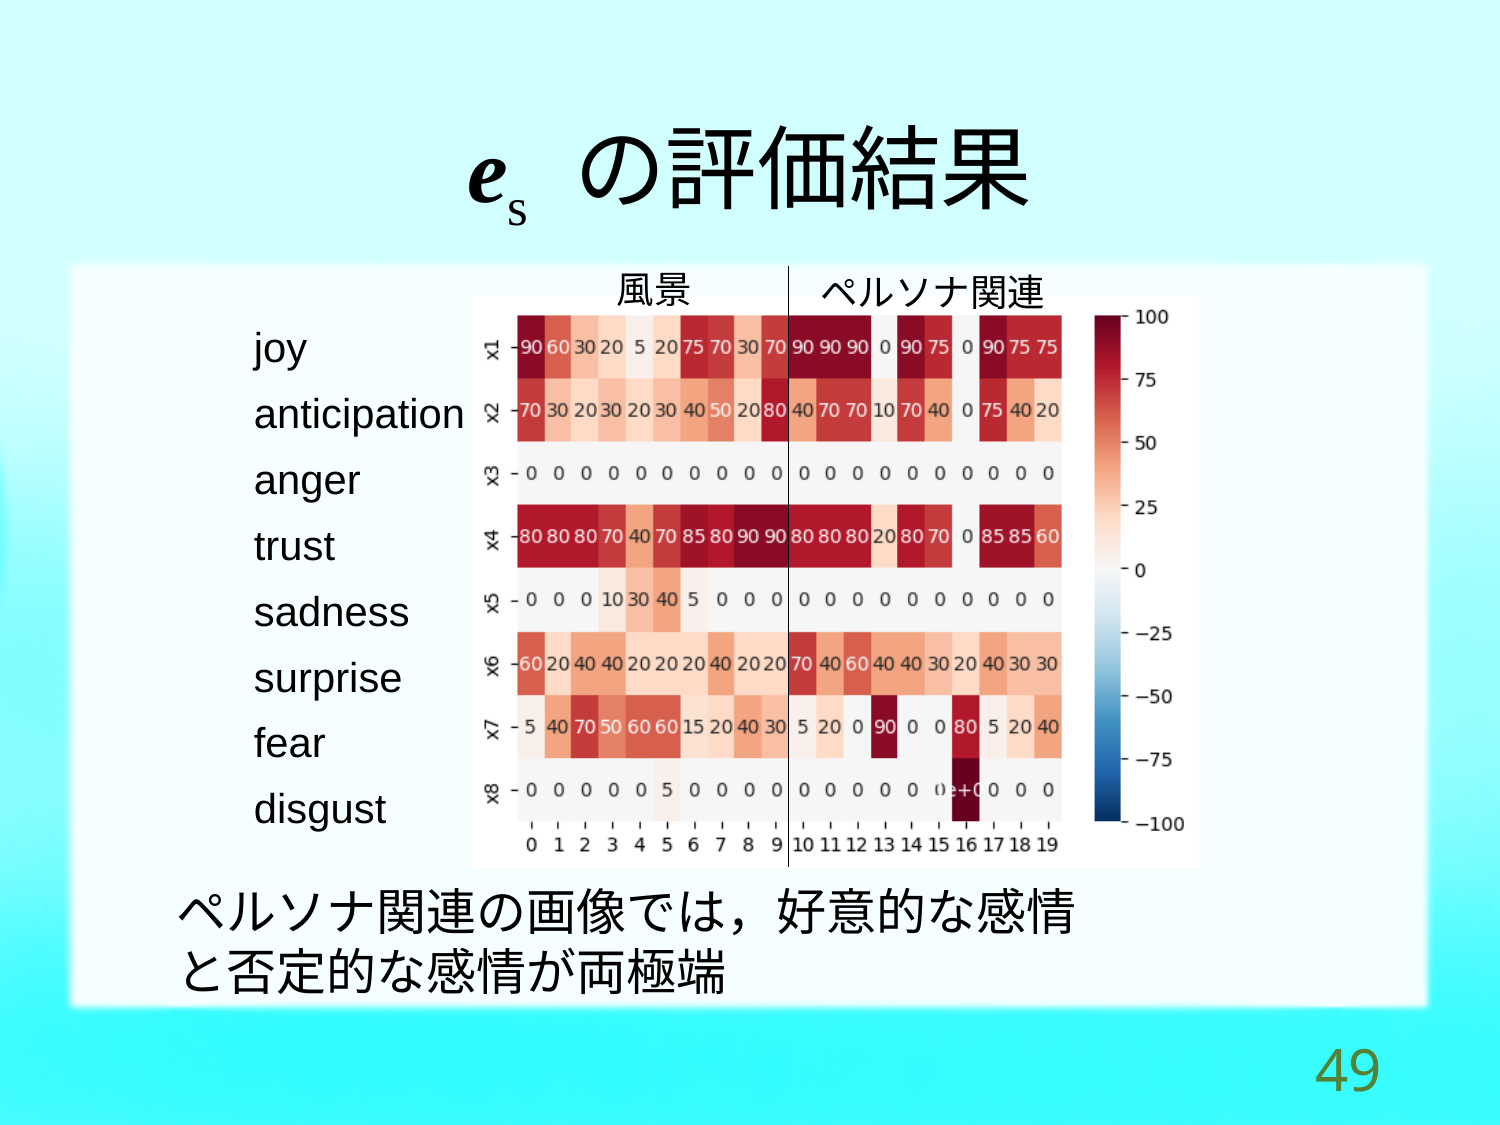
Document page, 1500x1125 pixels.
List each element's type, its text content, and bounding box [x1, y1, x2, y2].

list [471, 295, 788, 868]
slide_number 48 [1242, 1042, 1397, 1103]
text_box joy anticipation anger trust sadness surprise fear disgust [238, 319, 501, 872]
text_box ペルソナ関連 [805, 261, 1061, 295]
text_box 風景 [571, 258, 737, 295]
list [789, 295, 1199, 868]
picture [0, 0, 1500, 1125]
text_box ペルソナ関連の画像では，好意的な感情と否定的な感情が両極端 [161, 872, 1117, 1008]
title es の評価結果 [103, 59, 1397, 278]
